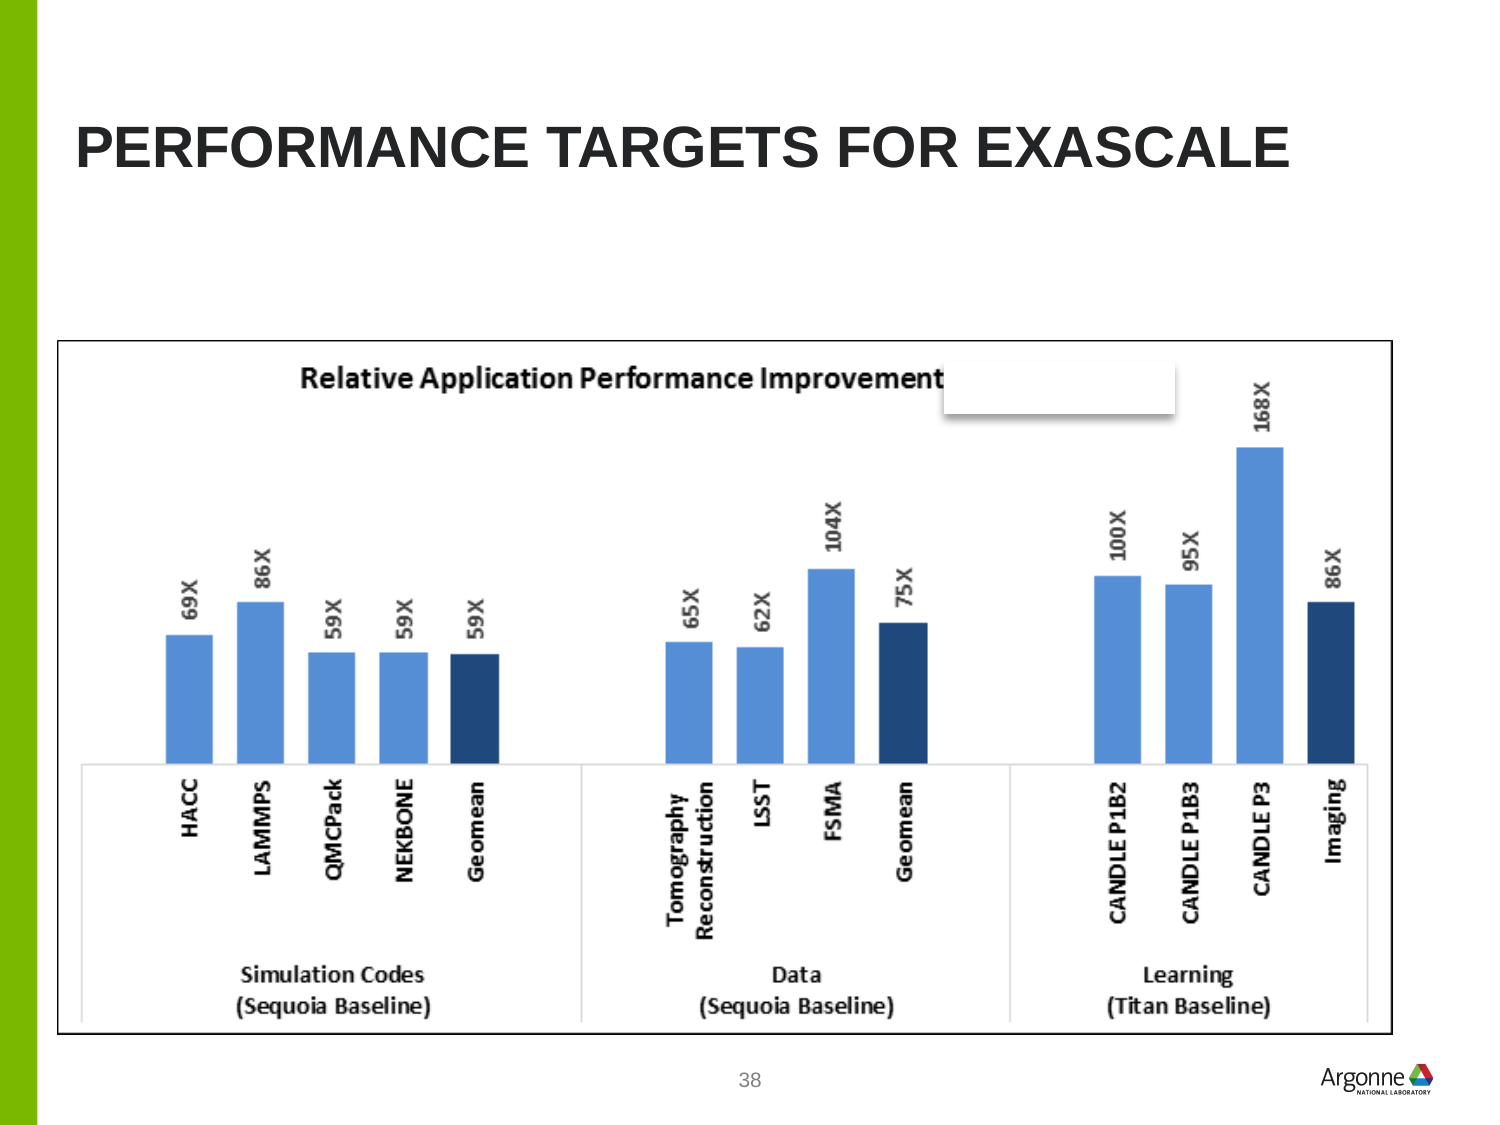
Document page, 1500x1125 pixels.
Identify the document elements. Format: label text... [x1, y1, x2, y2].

picture [56, 340, 1393, 1035]
slide_number 38 [712, 1061, 788, 1092]
picture [1315, 1055, 1442, 1102]
title Performance Targets for Exascale [75, 45, 1449, 182]
